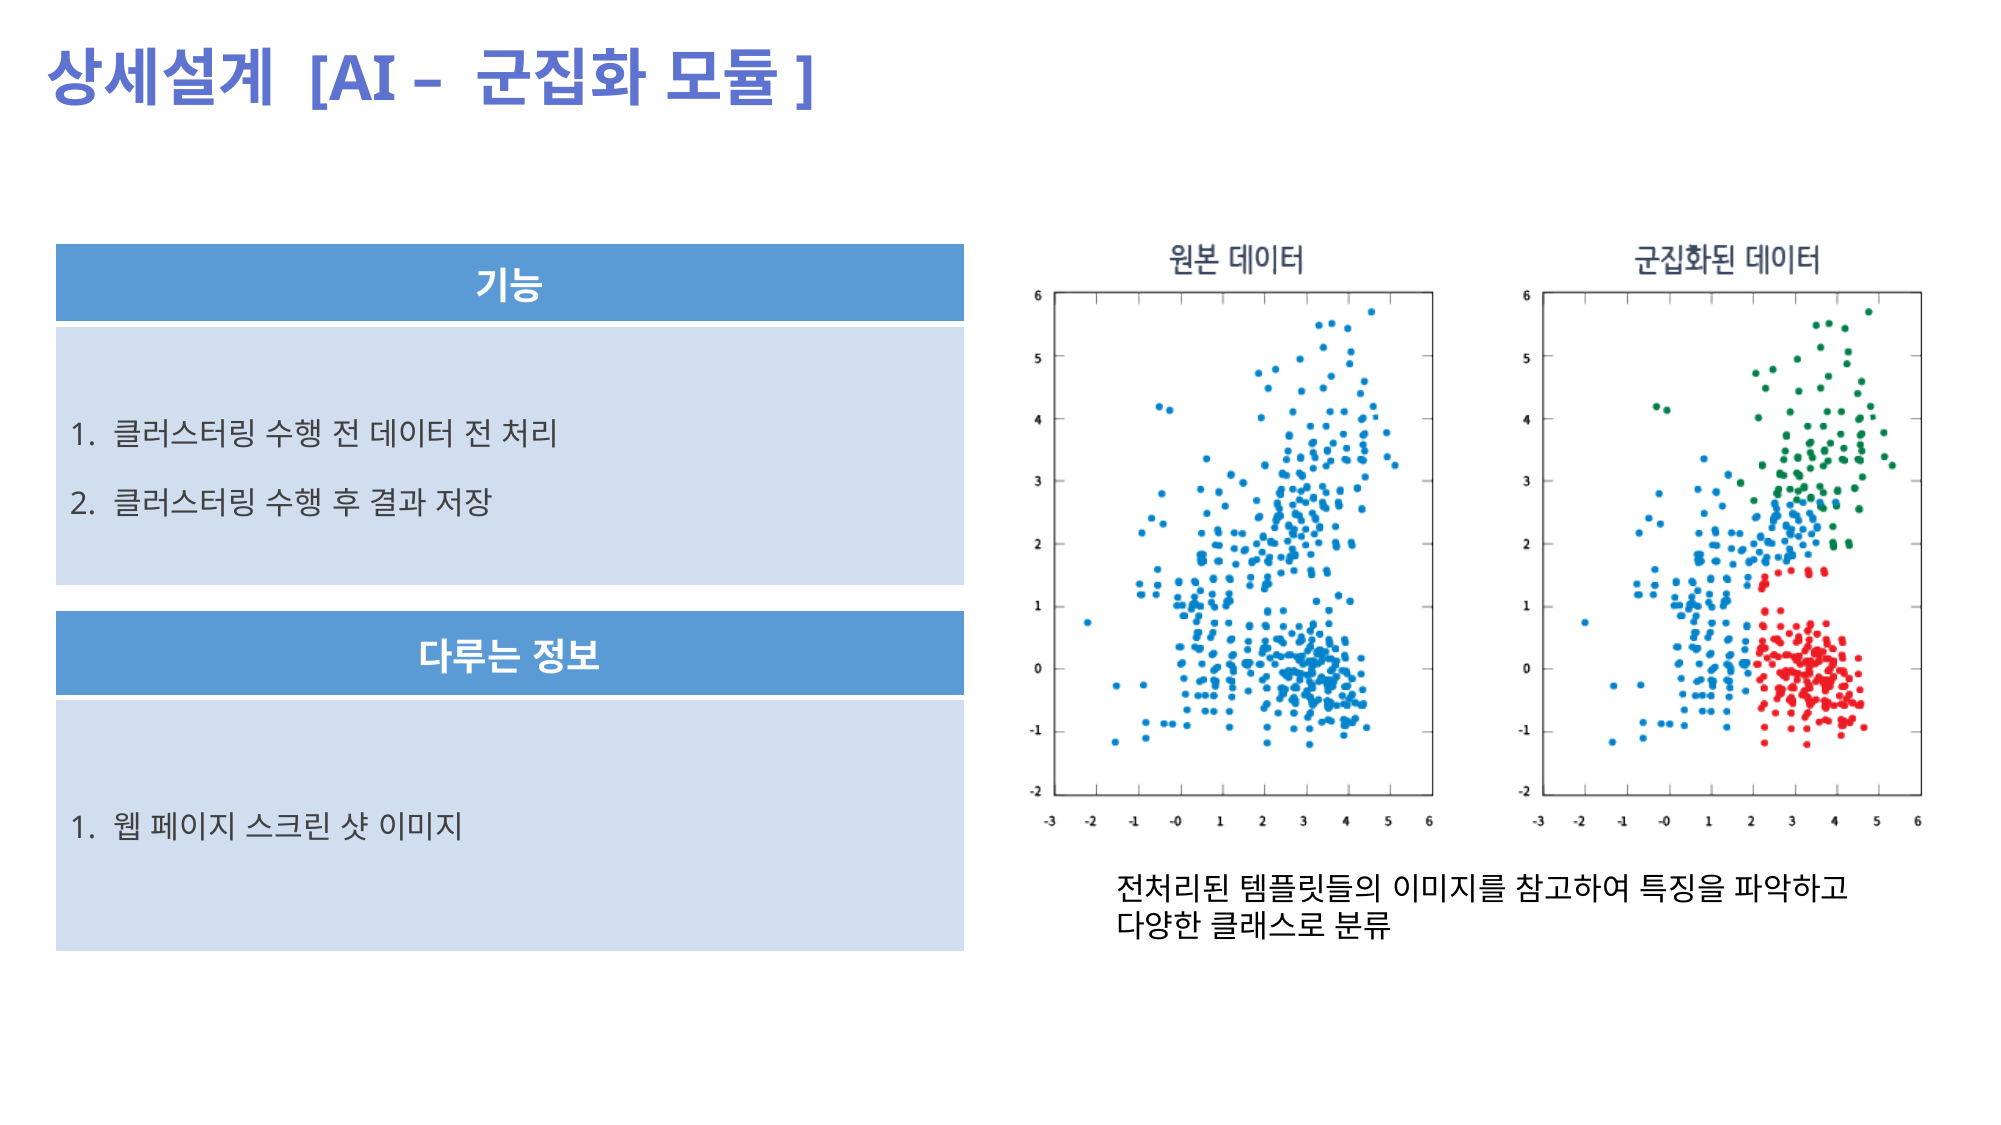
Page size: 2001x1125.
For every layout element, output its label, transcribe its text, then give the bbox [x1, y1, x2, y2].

table_cell 1. 웹 페이지 스크린 샷 이미지 [56, 700, 964, 951]
table_header 다루는 정보 [56, 611, 964, 695]
text_box 전처리된 템플릿들의 이미지를 참고하여 특징을 파악하고 다양한 클래스로 분류 [1101, 861, 1865, 951]
table_cell 1. 클러스터링 수행 전 데이터 전 처리 2. 클러스터링 수행 후 결과 저장 [56, 327, 964, 585]
table_header 기능 [56, 244, 964, 321]
text_box 상세설계 [AI – 군집화 모듈] [31, 30, 1107, 121]
picture [1030, 242, 1924, 829]
